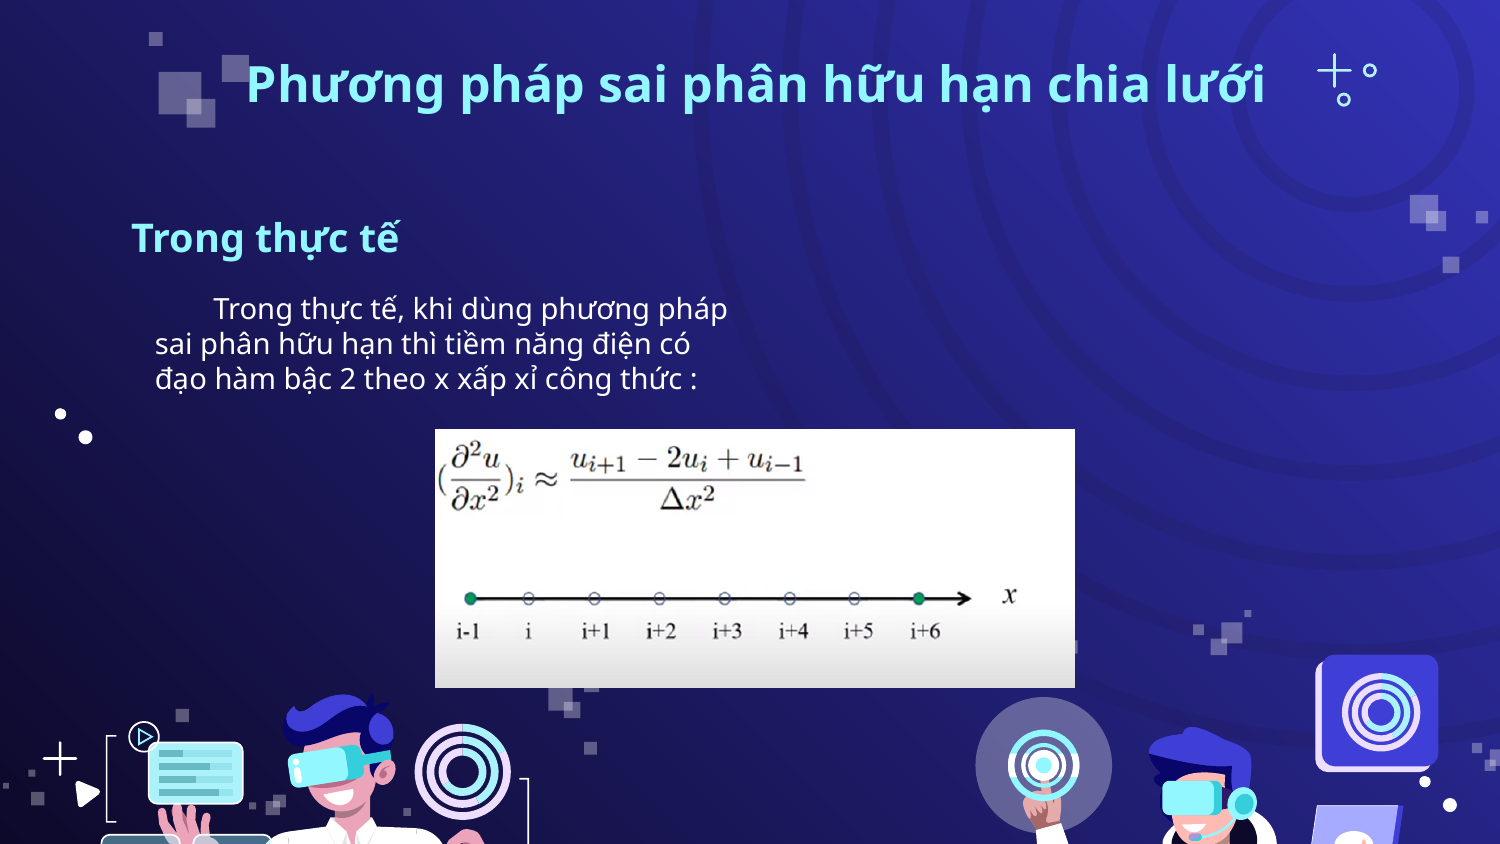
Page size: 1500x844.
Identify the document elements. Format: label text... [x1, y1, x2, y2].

picture [435, 429, 1075, 688]
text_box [2, 676, 632, 844]
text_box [975, 609, 1500, 844]
list Trong thực tế Trong thực tế, khi dùng phương pháp sai phân hữu hạn thì tiềm năng điện có đạo hàm bậc 2 theo x xấp xỉ công thức : [116, 198, 750, 459]
title Phương pháp sai phân hữu hạn chia lưới [124, 42, 1389, 122]
